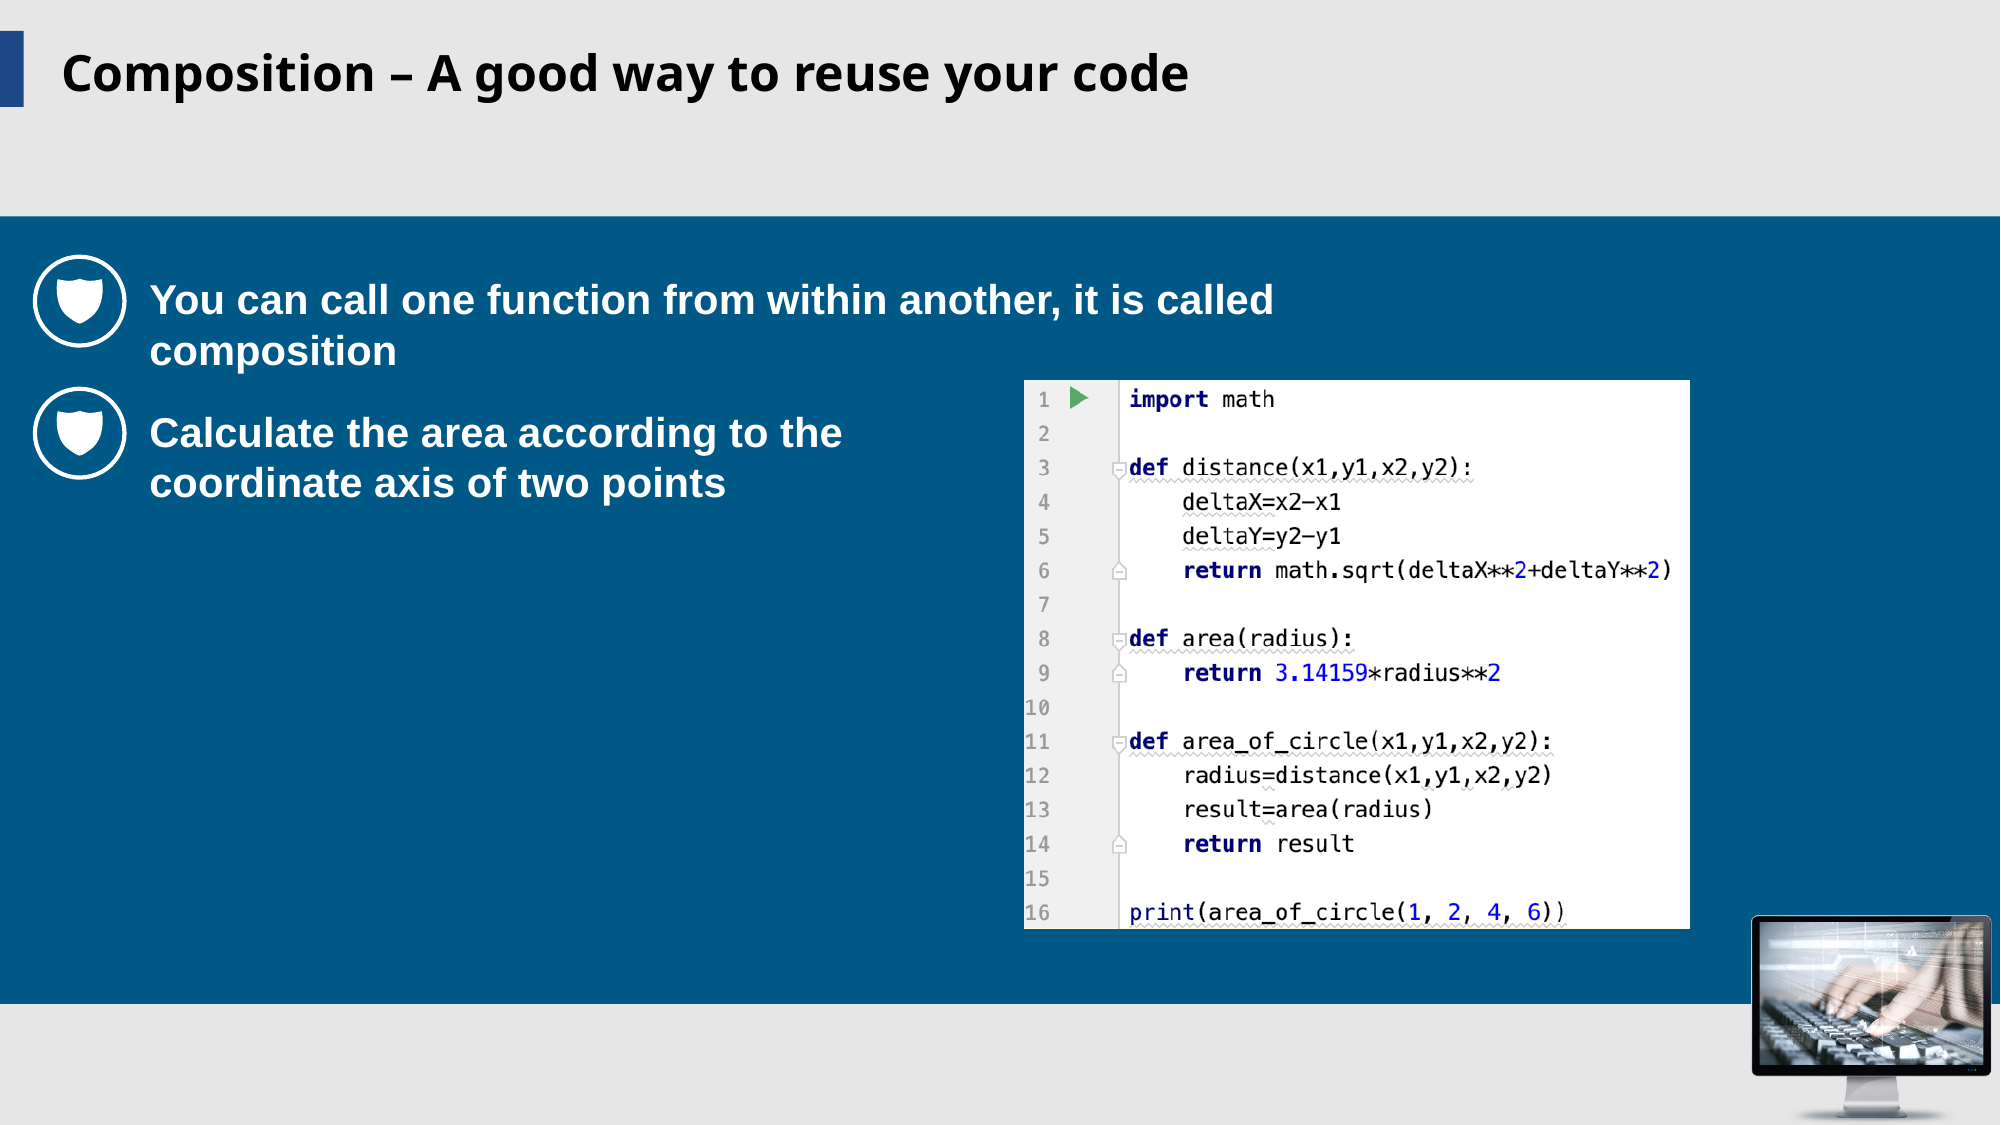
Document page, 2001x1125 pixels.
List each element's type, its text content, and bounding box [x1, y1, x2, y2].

text_box Calculate the area according to the coordinate axis of two points [149, 405, 936, 506]
picture [1025, 381, 1689, 928]
text_box You can call one function from within another, it is called composition [149, 273, 1534, 374]
text_box [0, 30, 24, 107]
text_box [0, 214, 2000, 1006]
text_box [34, 256, 125, 346]
text_box Composition – A good way to reuse your code [46, 34, 1206, 109]
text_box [34, 388, 125, 478]
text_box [1742, 915, 2000, 1125]
